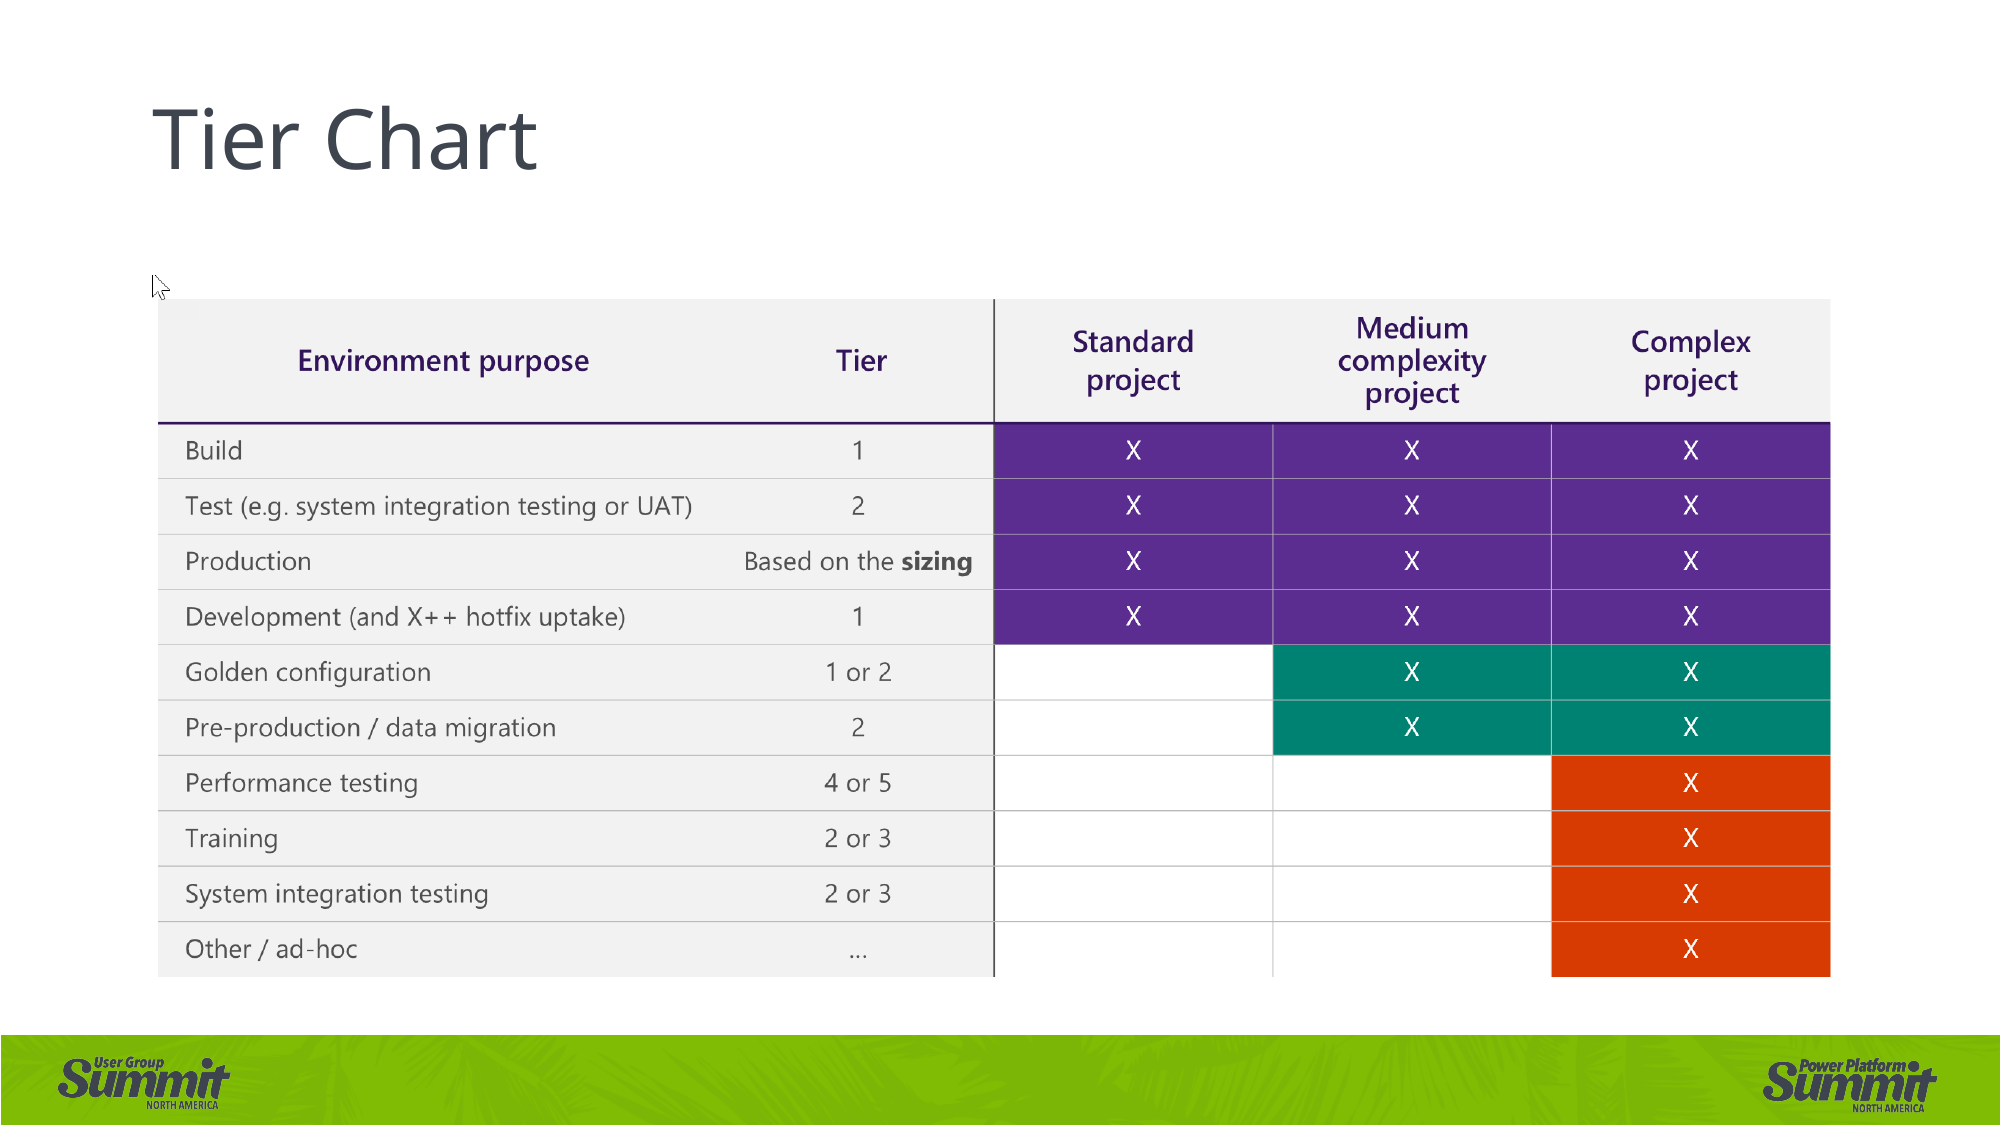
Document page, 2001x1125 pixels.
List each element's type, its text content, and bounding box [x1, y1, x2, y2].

title Tier Chart [137, 59, 1863, 225]
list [137, 275, 1863, 1000]
picture [0, 1023, 2000, 1125]
